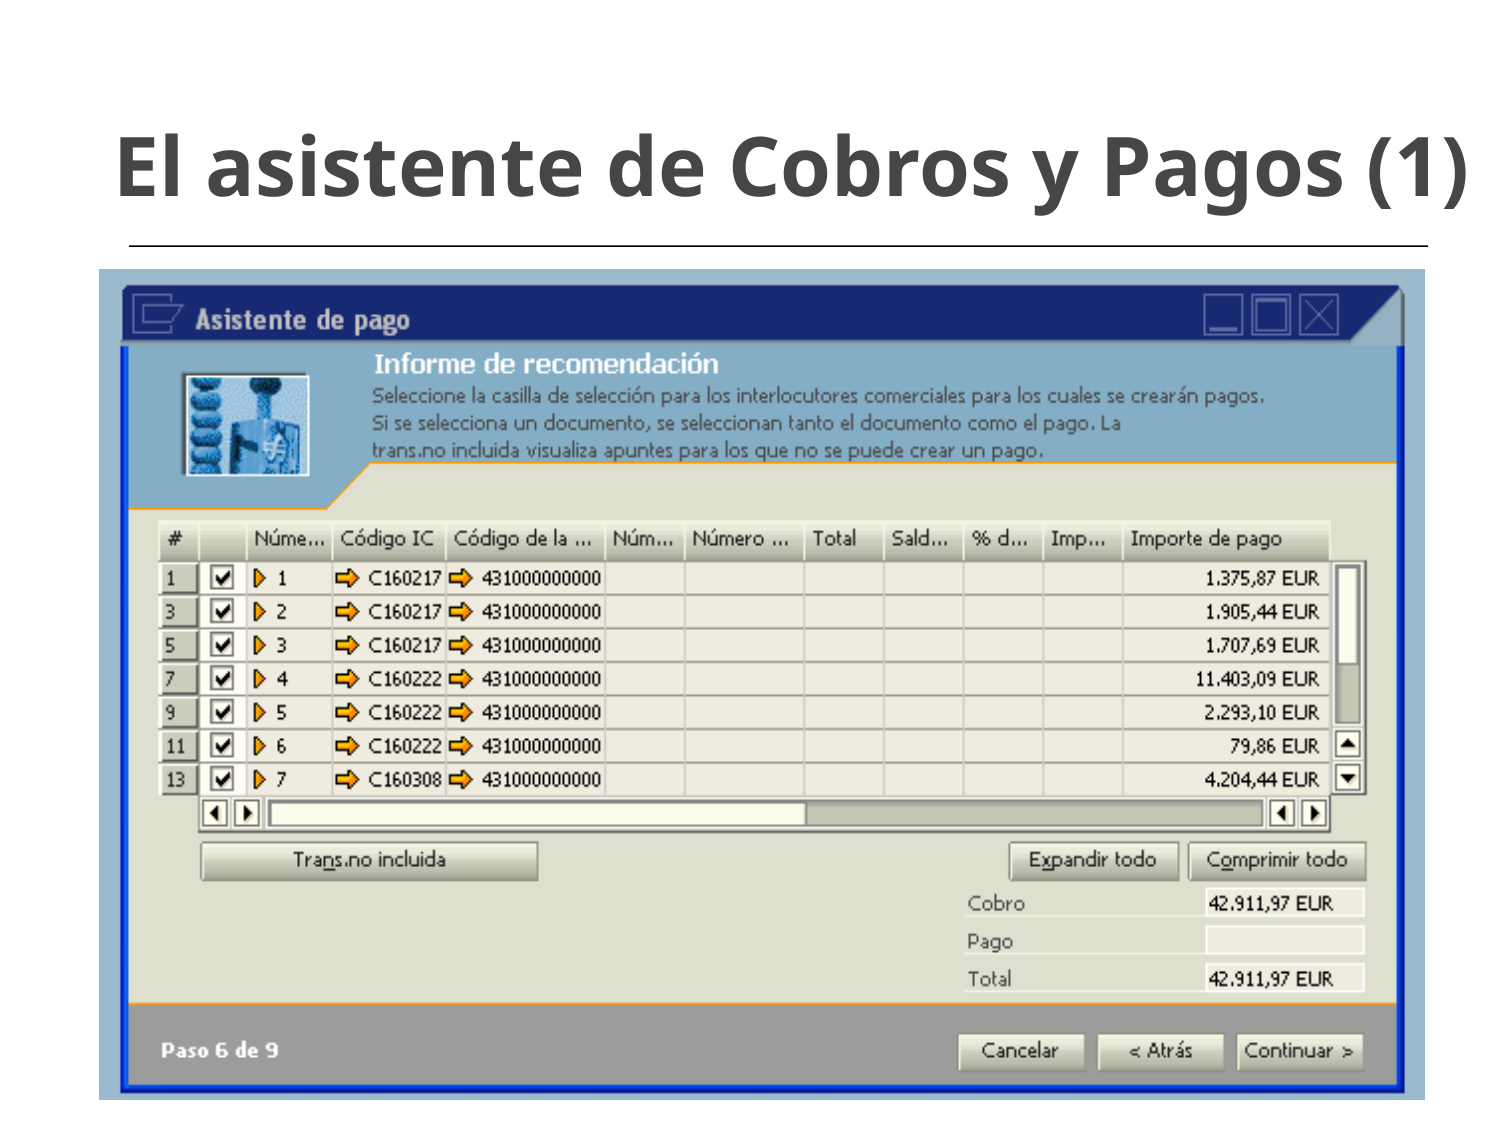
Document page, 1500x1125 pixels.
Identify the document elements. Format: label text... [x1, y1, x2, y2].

picture [99, 269, 1425, 1100]
title El asistente de Cobros y Pagos (1) [98, 105, 1489, 221]
